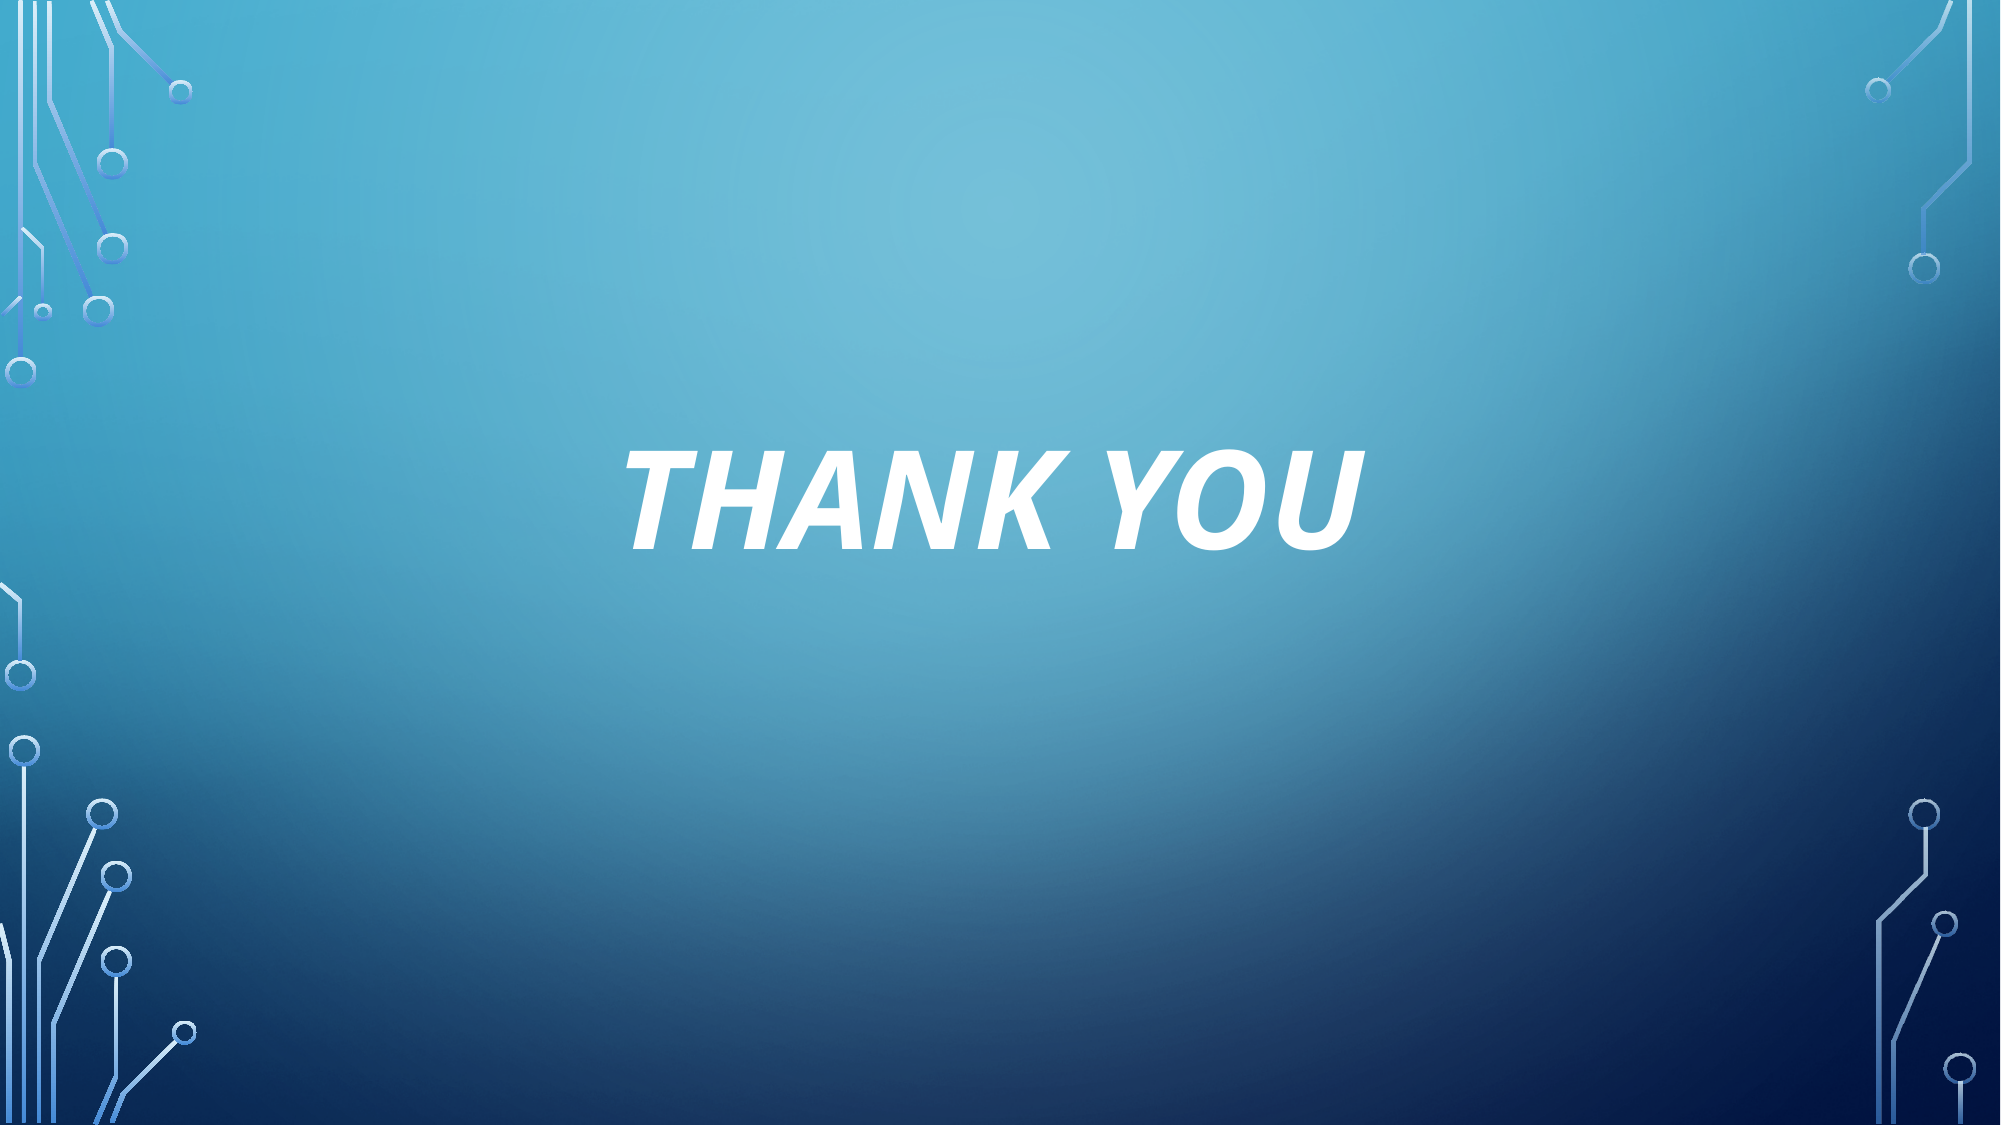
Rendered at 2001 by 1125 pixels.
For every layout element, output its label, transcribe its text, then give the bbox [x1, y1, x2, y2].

title Thank you [177, 383, 1803, 627]
